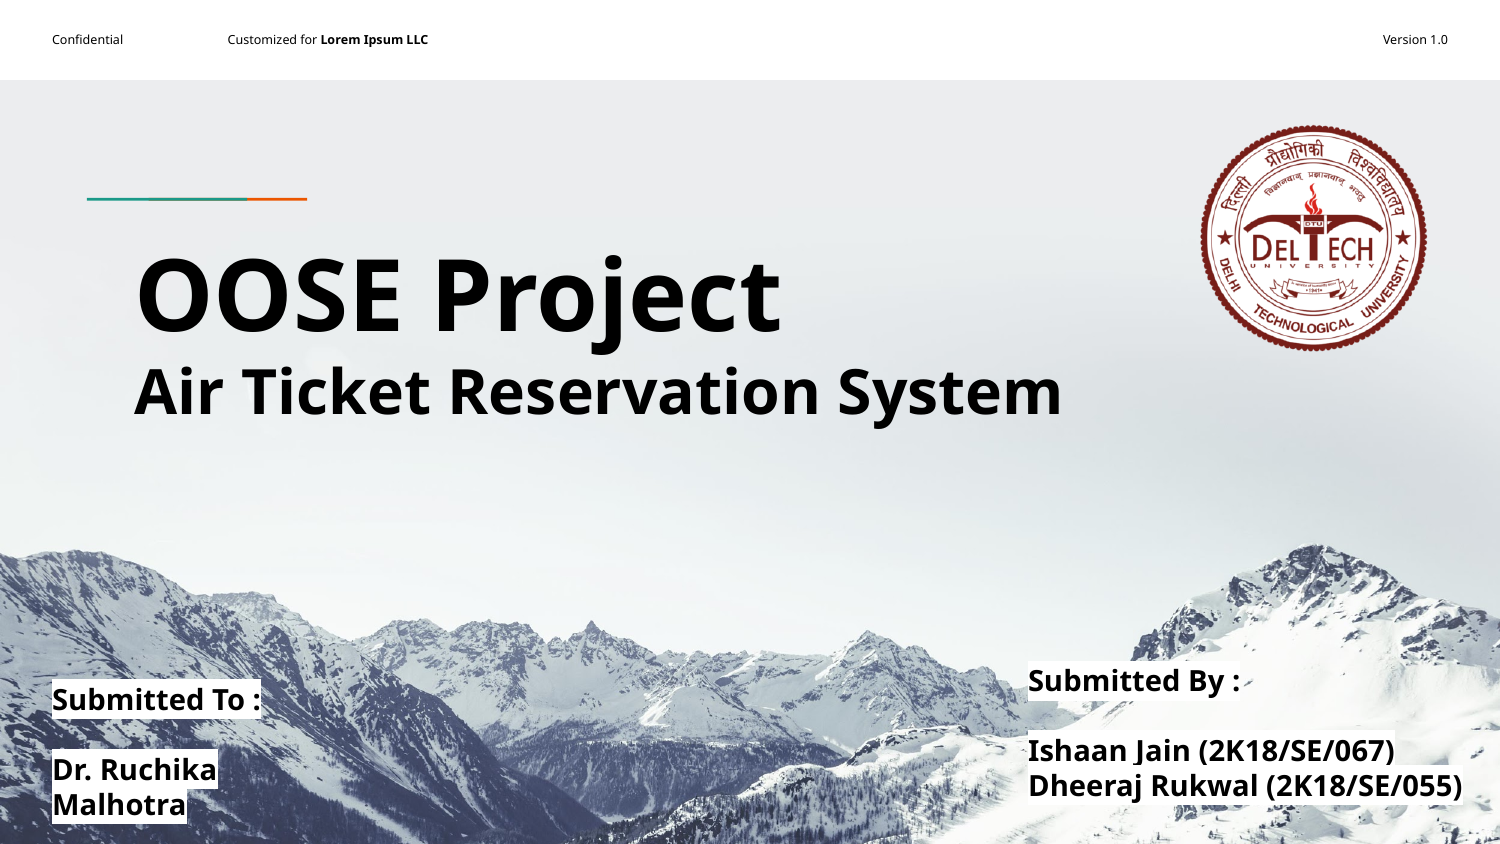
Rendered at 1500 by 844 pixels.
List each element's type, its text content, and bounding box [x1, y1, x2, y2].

picture [0, 80, 1500, 844]
subtitle Submitted To : Dr. Ruchika Malhotra [37, 665, 370, 806]
subtitle Submitted By : Ishaan Jain (2K18/SE/067) Dheeraj Rukwal (2K18/SE/055) [1013, 647, 1500, 844]
title OOSE Project Air Ticket Reservation System [119, 216, 1143, 490]
